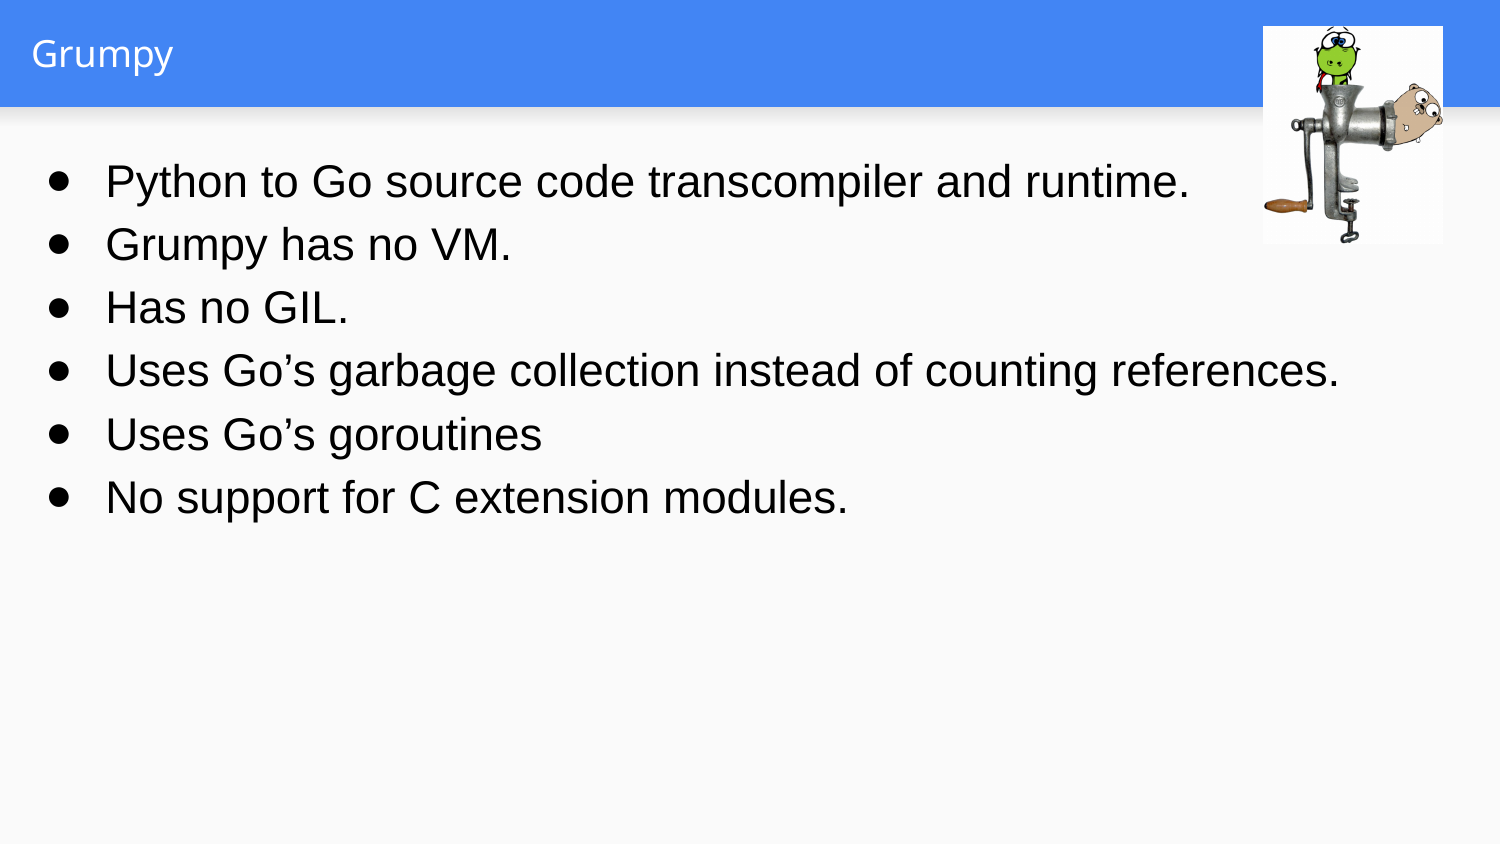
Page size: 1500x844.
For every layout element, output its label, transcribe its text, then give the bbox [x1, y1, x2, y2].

picture [1262, 25, 1443, 245]
title Grumpy [16, 2, 1464, 102]
text_box Python to Go source code transcompiler and runtime. Grumpy has no VM. Has no GIL. Uses Go’s garbage collection instead of counting references. Uses Go’s goroutines No support for C extension modules. [15, 128, 1464, 824]
